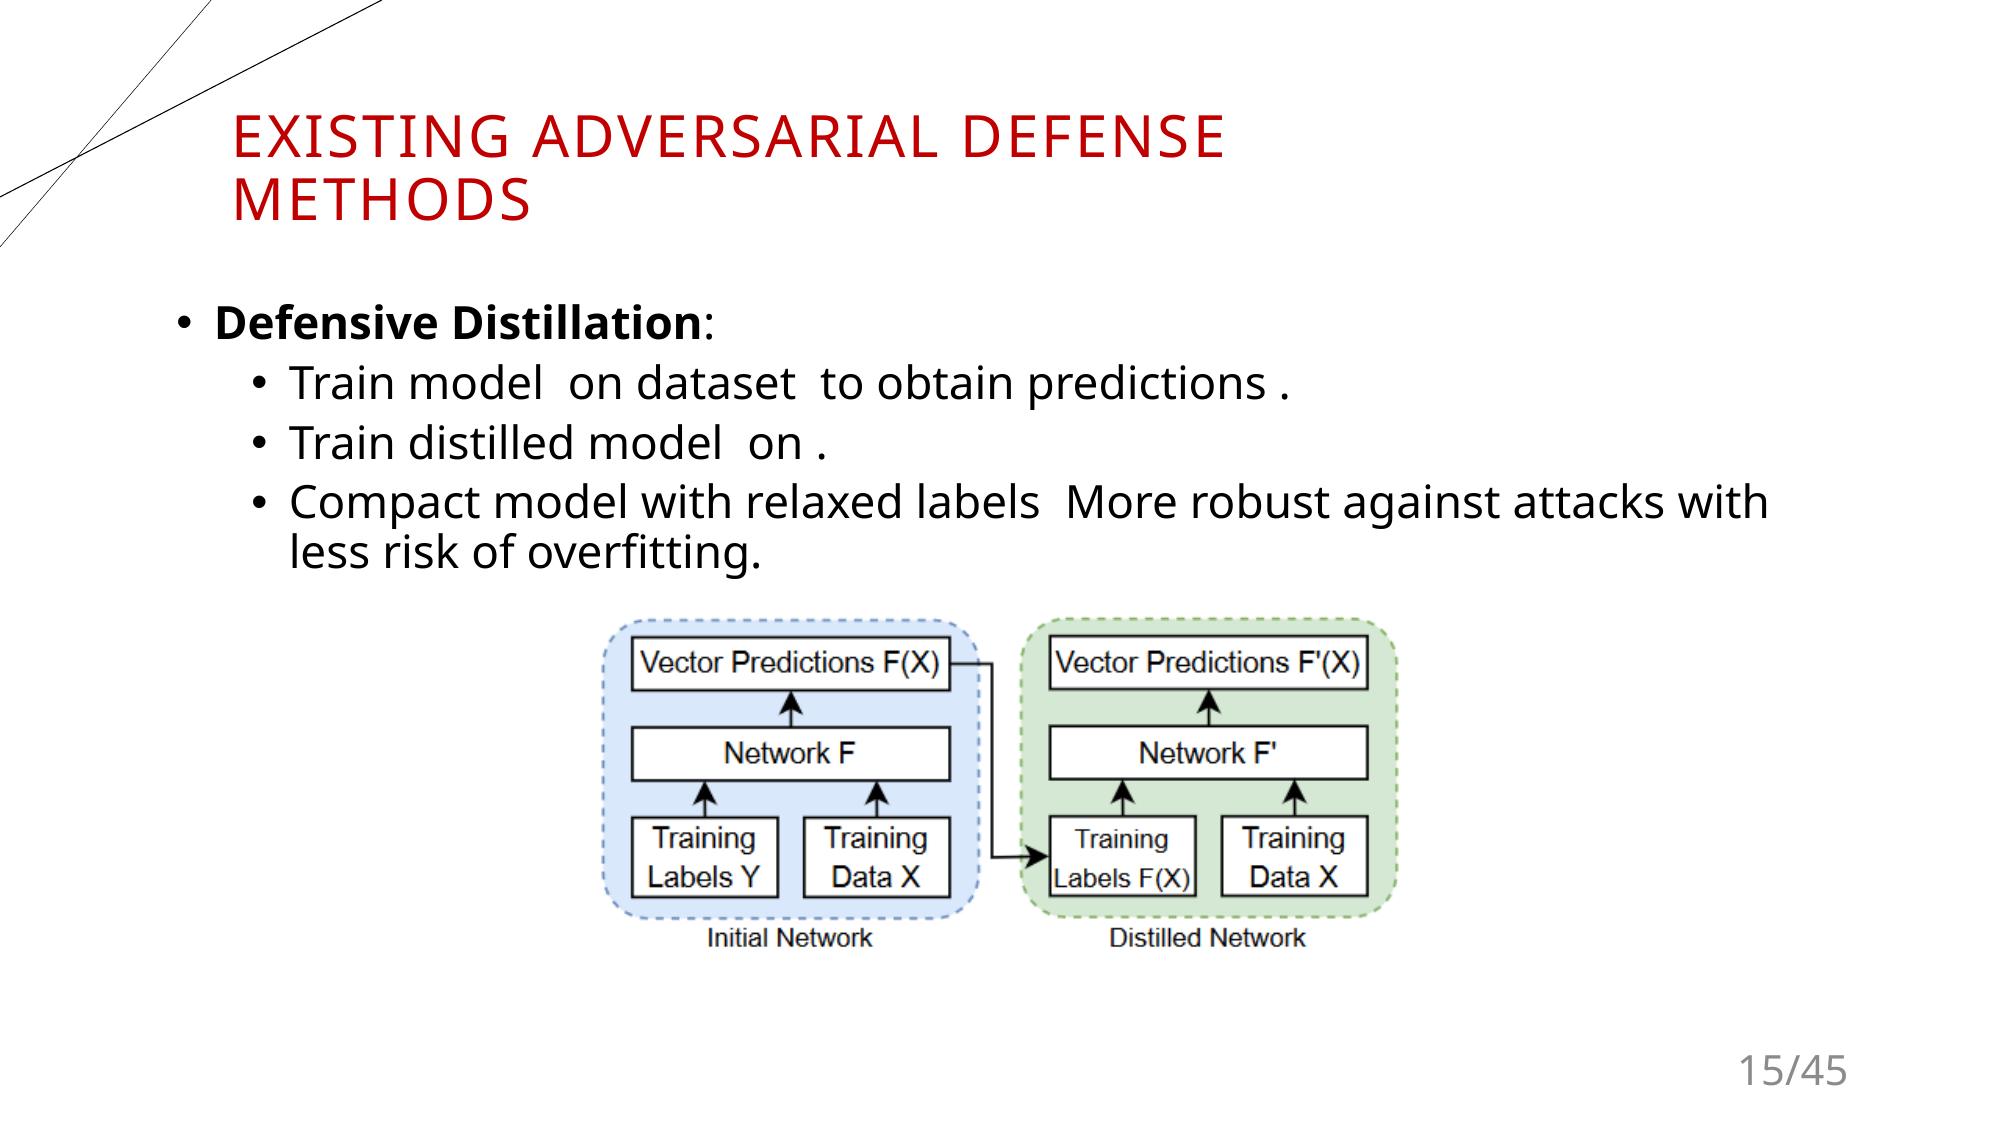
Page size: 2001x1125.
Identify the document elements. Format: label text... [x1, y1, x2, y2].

text_box Existing Adversarial Defense Methods [216, 43, 1562, 241]
picture [589, 607, 1416, 958]
slide_number 15 [1701, 1042, 1864, 1103]
